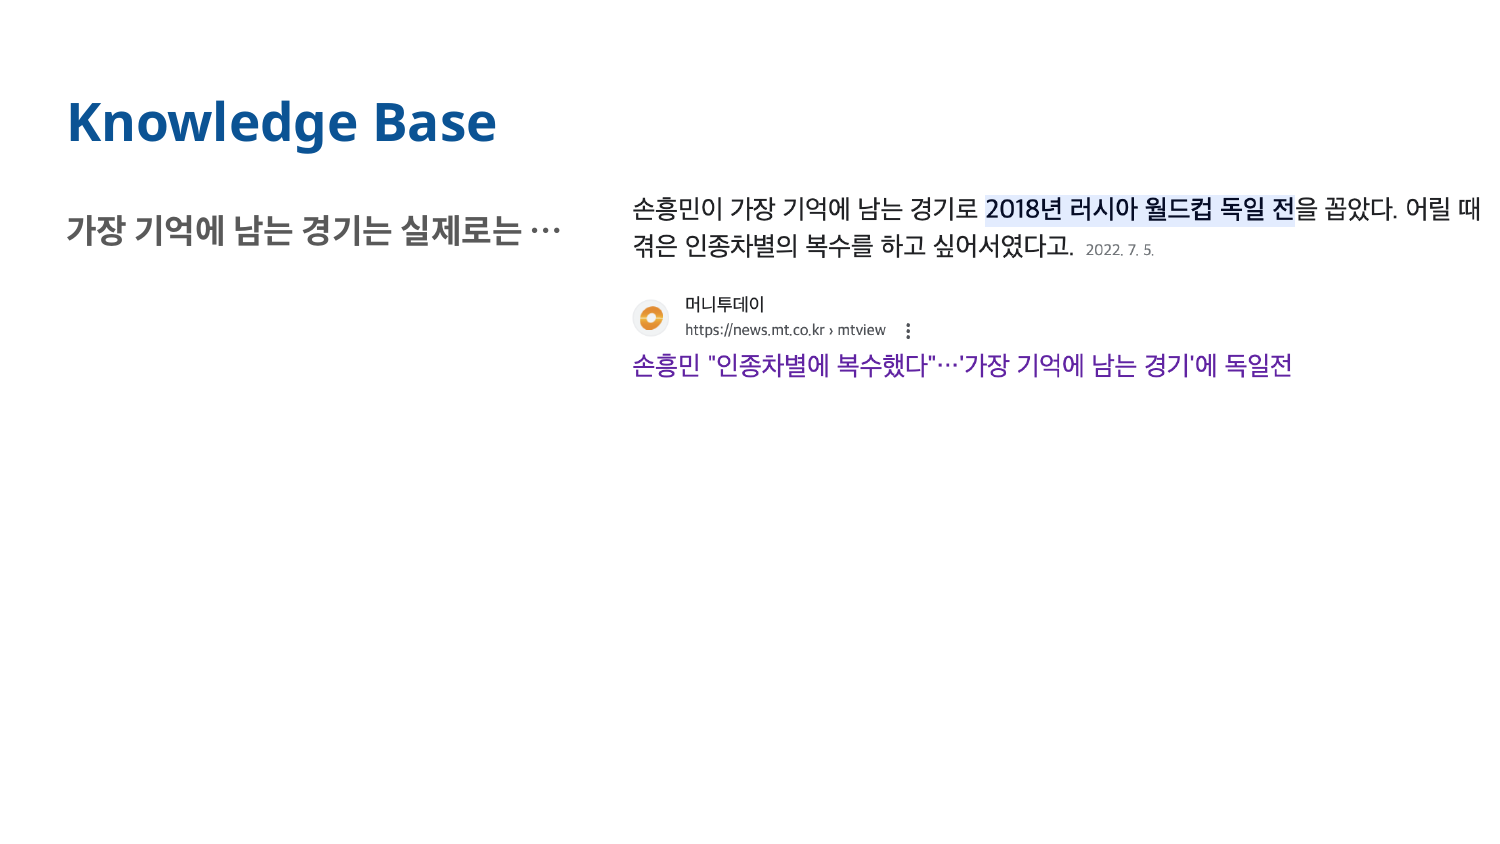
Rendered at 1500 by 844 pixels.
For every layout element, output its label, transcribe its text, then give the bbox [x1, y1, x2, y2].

picture [622, 188, 1495, 393]
title Knowledge Base [51, 72, 1449, 167]
list 가장 기억에 남는 경기는 실제로는 … [51, 189, 676, 750]
